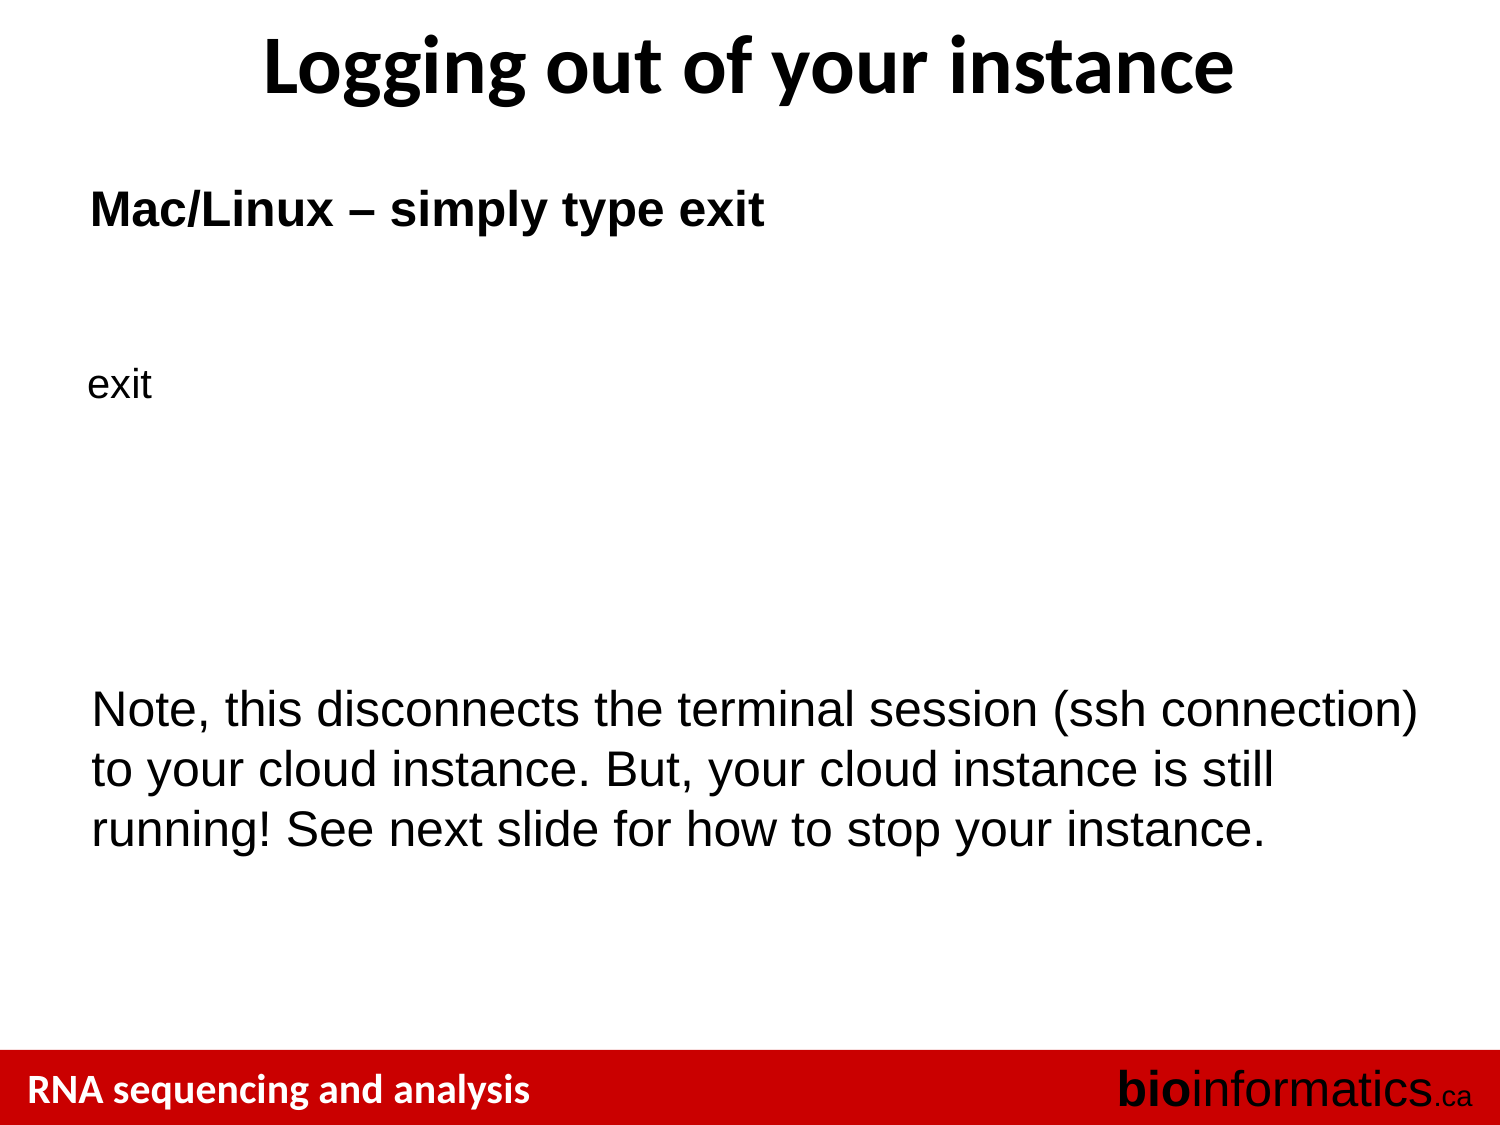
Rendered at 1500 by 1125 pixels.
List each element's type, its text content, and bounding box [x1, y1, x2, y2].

text_box Mac/Linux – simply type exit [74, 168, 437, 244]
text_box Note, this disconnects the terminal session (ssh connection) to your cloud instance. But, your cloud instance is still running! See next slide for how to stop your instance. [76, 668, 1436, 864]
title Logging out of your instance [24, 0, 1475, 126]
text_box exit [72, 349, 1376, 551]
